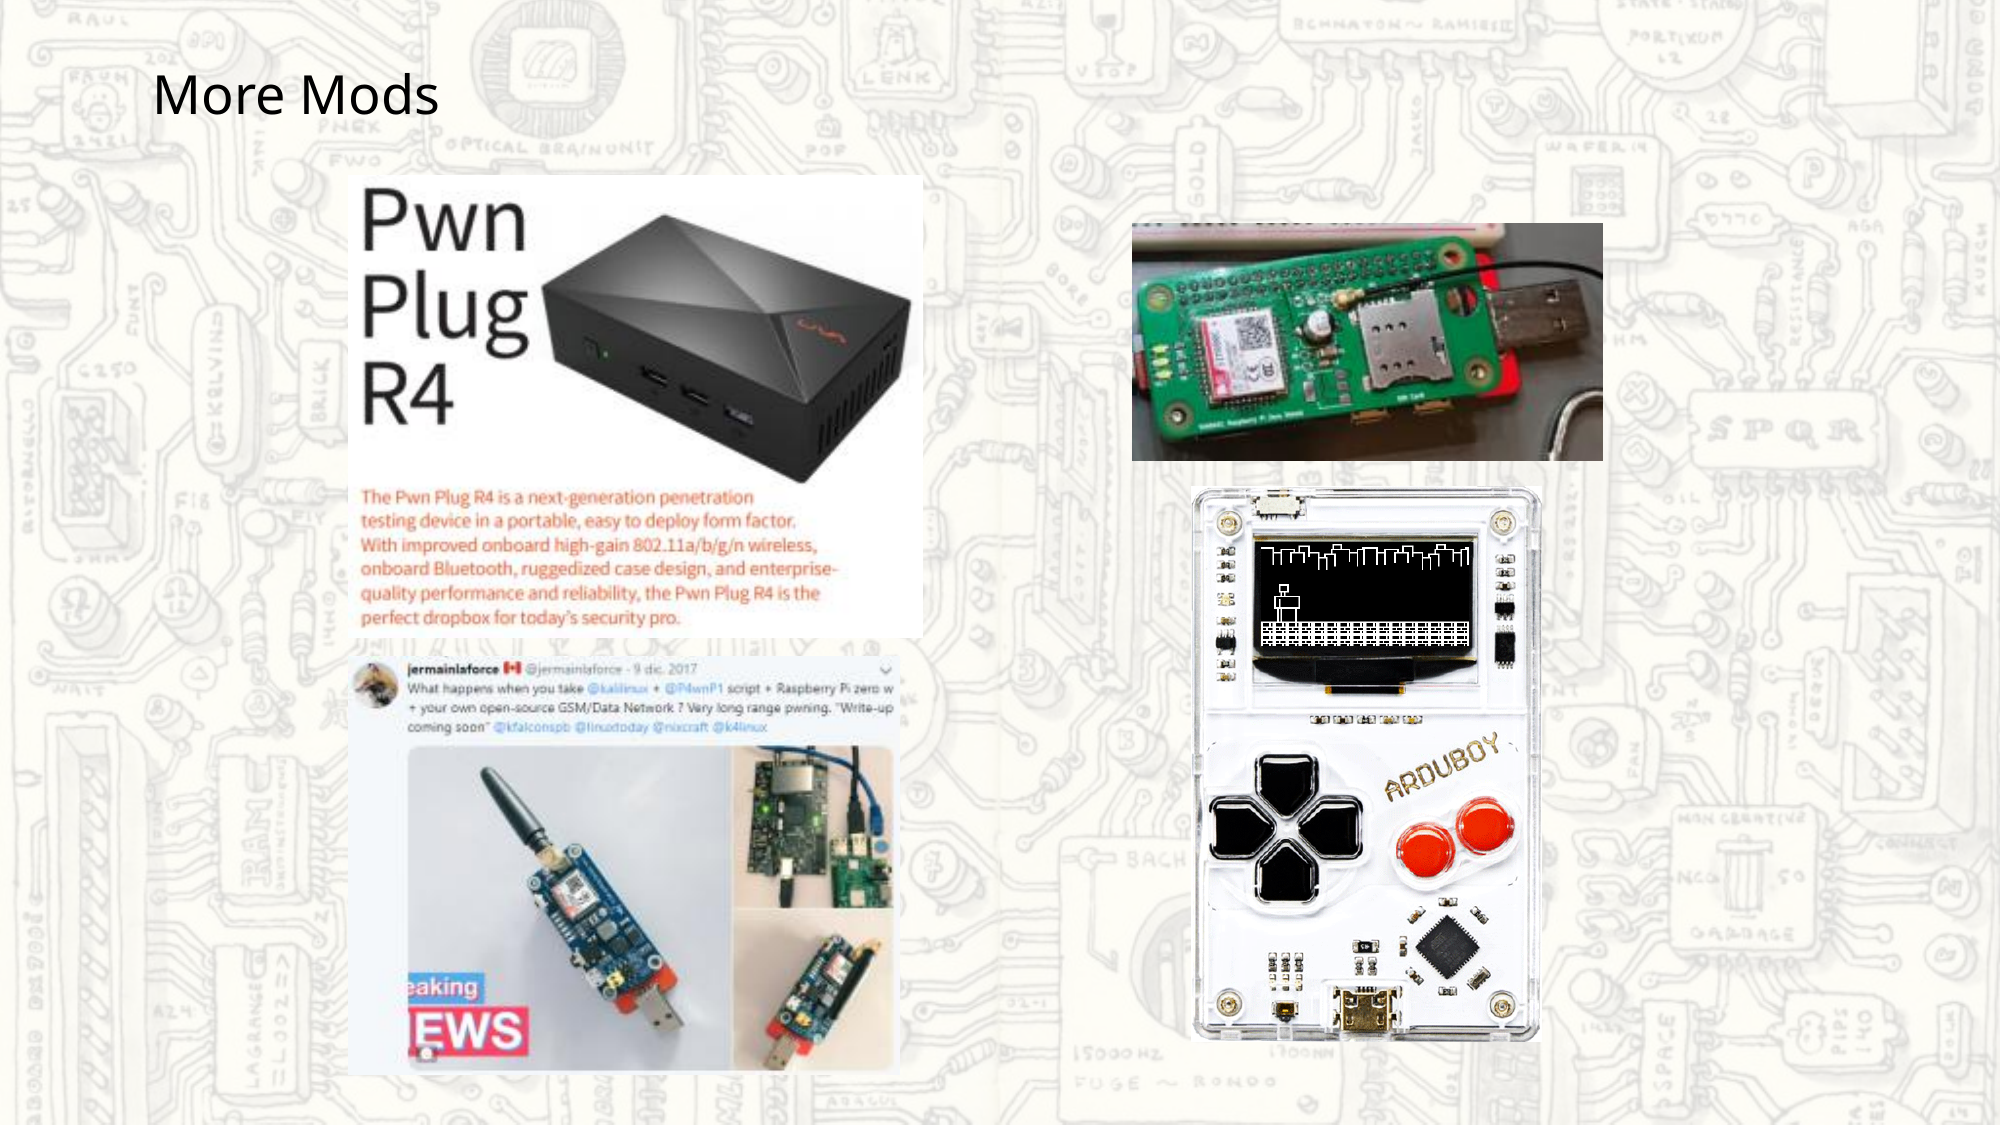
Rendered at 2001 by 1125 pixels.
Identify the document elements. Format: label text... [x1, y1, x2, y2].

picture [1132, 223, 1603, 461]
picture [1191, 486, 1542, 1043]
picture [348, 175, 923, 638]
picture [348, 656, 900, 1075]
title More Mods [137, 59, 1863, 134]
